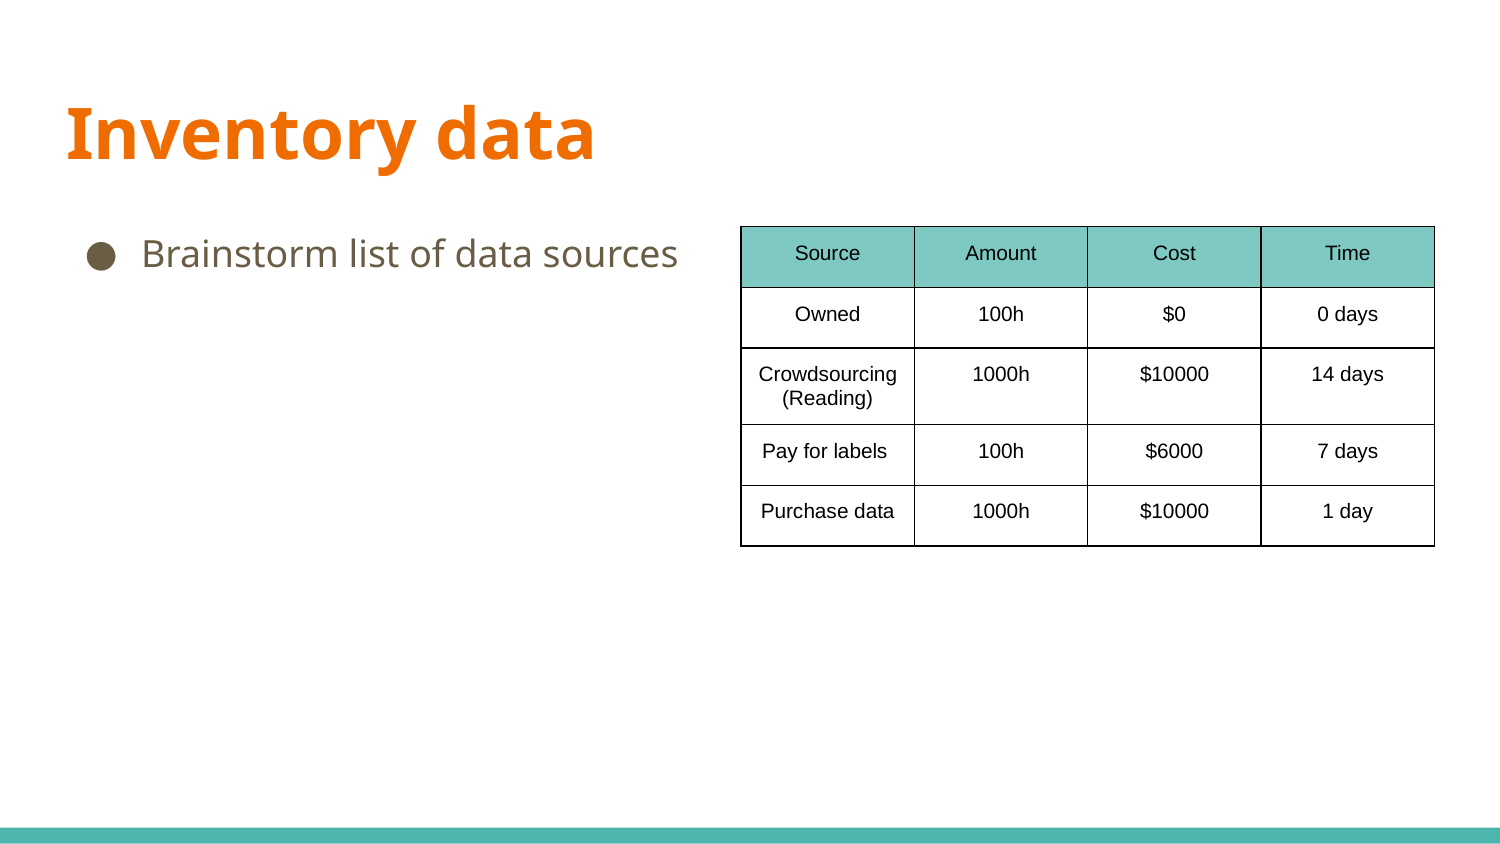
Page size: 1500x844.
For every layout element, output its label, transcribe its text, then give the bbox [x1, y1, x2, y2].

table_header Amount [915, 227, 1087, 287]
table_cell 1 day [1262, 486, 1434, 545]
table_cell $0 [1088, 288, 1260, 347]
table_cell $10000 [1088, 486, 1260, 545]
table_cell 1000h [915, 349, 1087, 424]
table_cell 1000h [915, 486, 1087, 545]
table_cell 100h [915, 288, 1087, 347]
table_cell 100h [915, 425, 1087, 485]
table_cell 14 days [1262, 349, 1434, 424]
table_cell Purchase data [742, 486, 914, 545]
table_header Source [742, 227, 914, 287]
table_header Time [1262, 227, 1434, 287]
table_cell Owned [742, 288, 914, 347]
table_cell Pay for labels [742, 425, 914, 485]
table_cell 0 days [1262, 288, 1434, 347]
table_cell $6000 [1088, 425, 1260, 485]
table_cell Crowdsourcing (Reading) [742, 349, 914, 424]
table_cell 7 days [1262, 425, 1434, 485]
title Inventory data [51, 72, 1449, 189]
table_header Cost [1088, 227, 1260, 287]
list Brainstorm list of data sources [51, 207, 1449, 750]
table_cell $10000 [1088, 349, 1260, 424]
